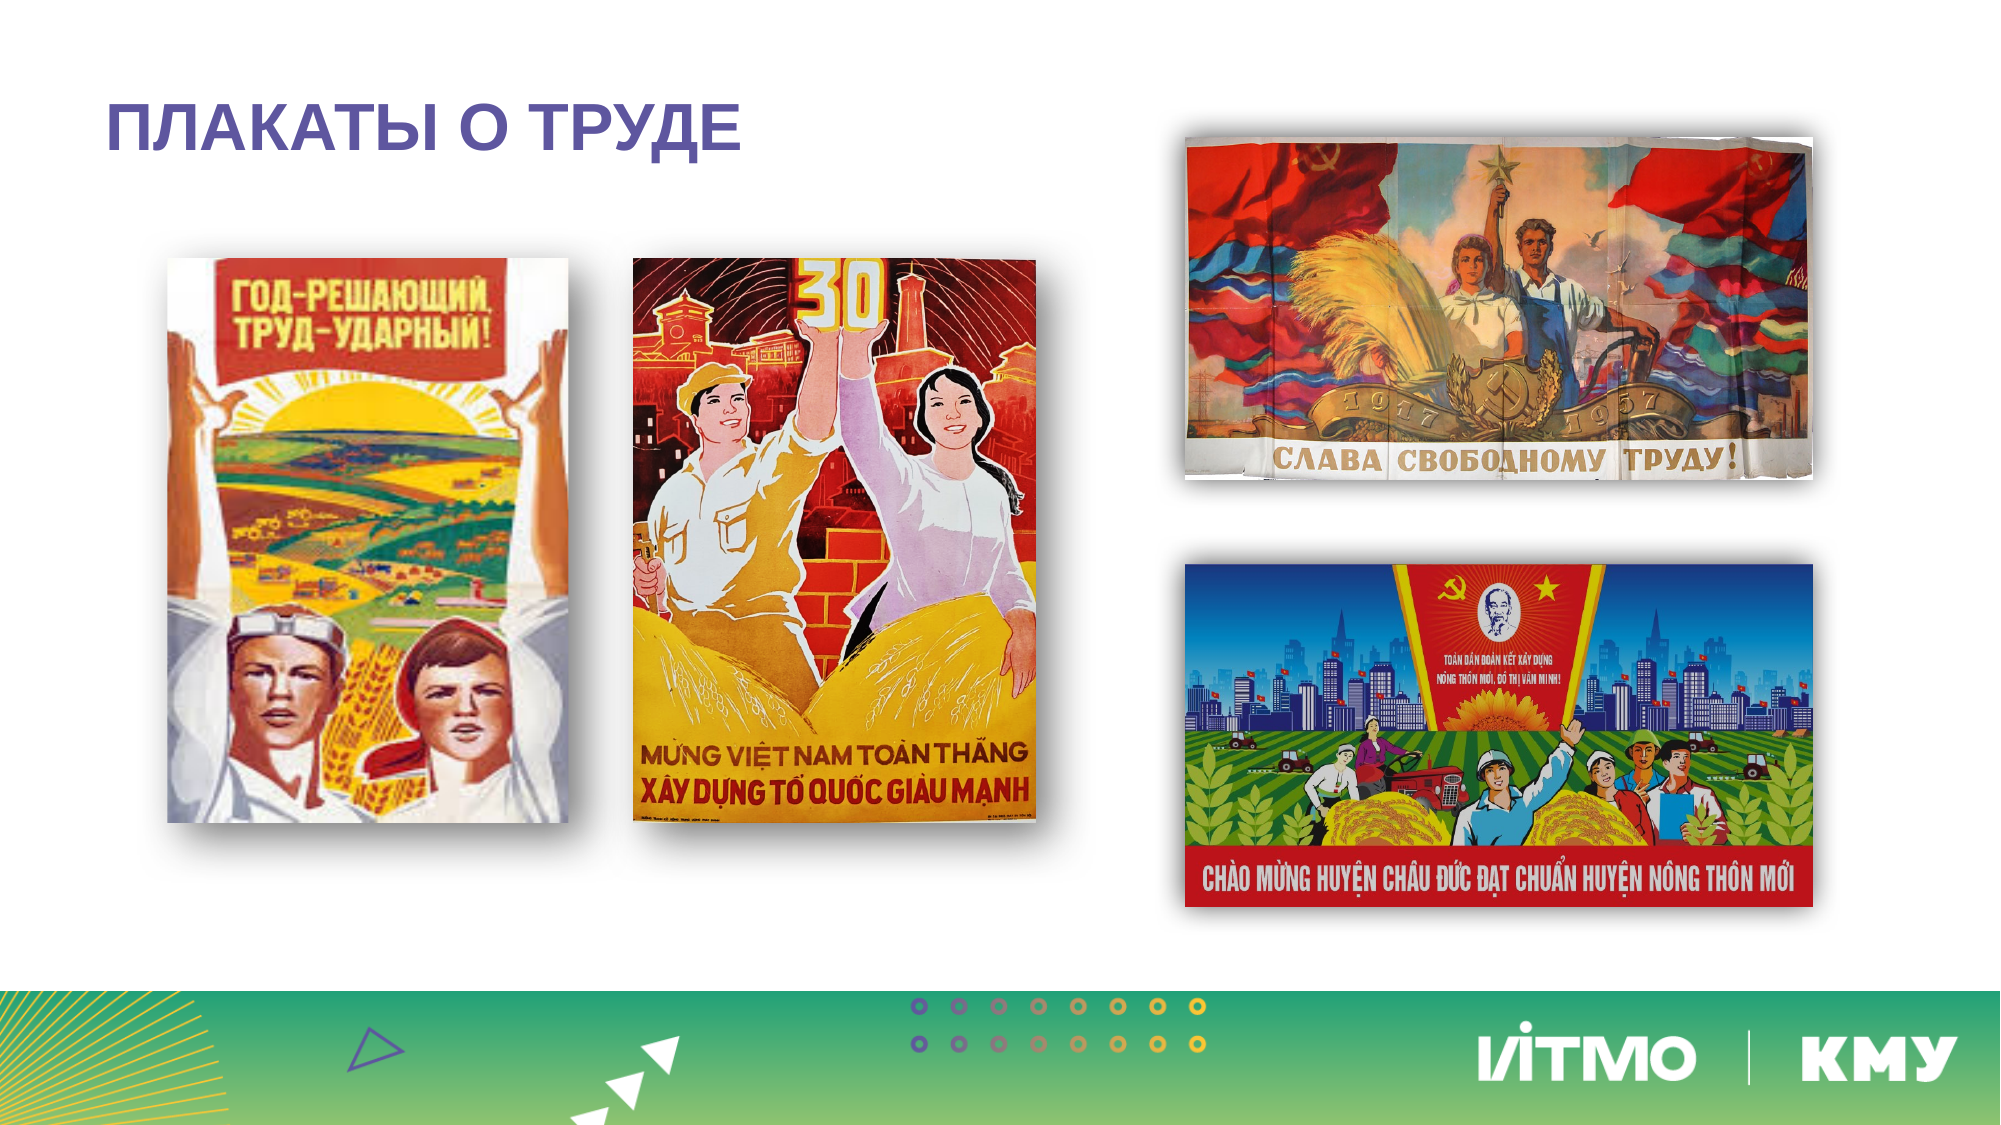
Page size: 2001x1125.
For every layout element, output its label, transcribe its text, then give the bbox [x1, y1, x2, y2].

picture [167, 257, 569, 823]
picture [1184, 136, 1813, 481]
picture [633, 257, 1036, 823]
picture [0, 991, 2000, 1125]
text_box ПЛАКАТЫ О ТРУДЕ [90, 76, 1900, 172]
picture [1184, 564, 1813, 908]
